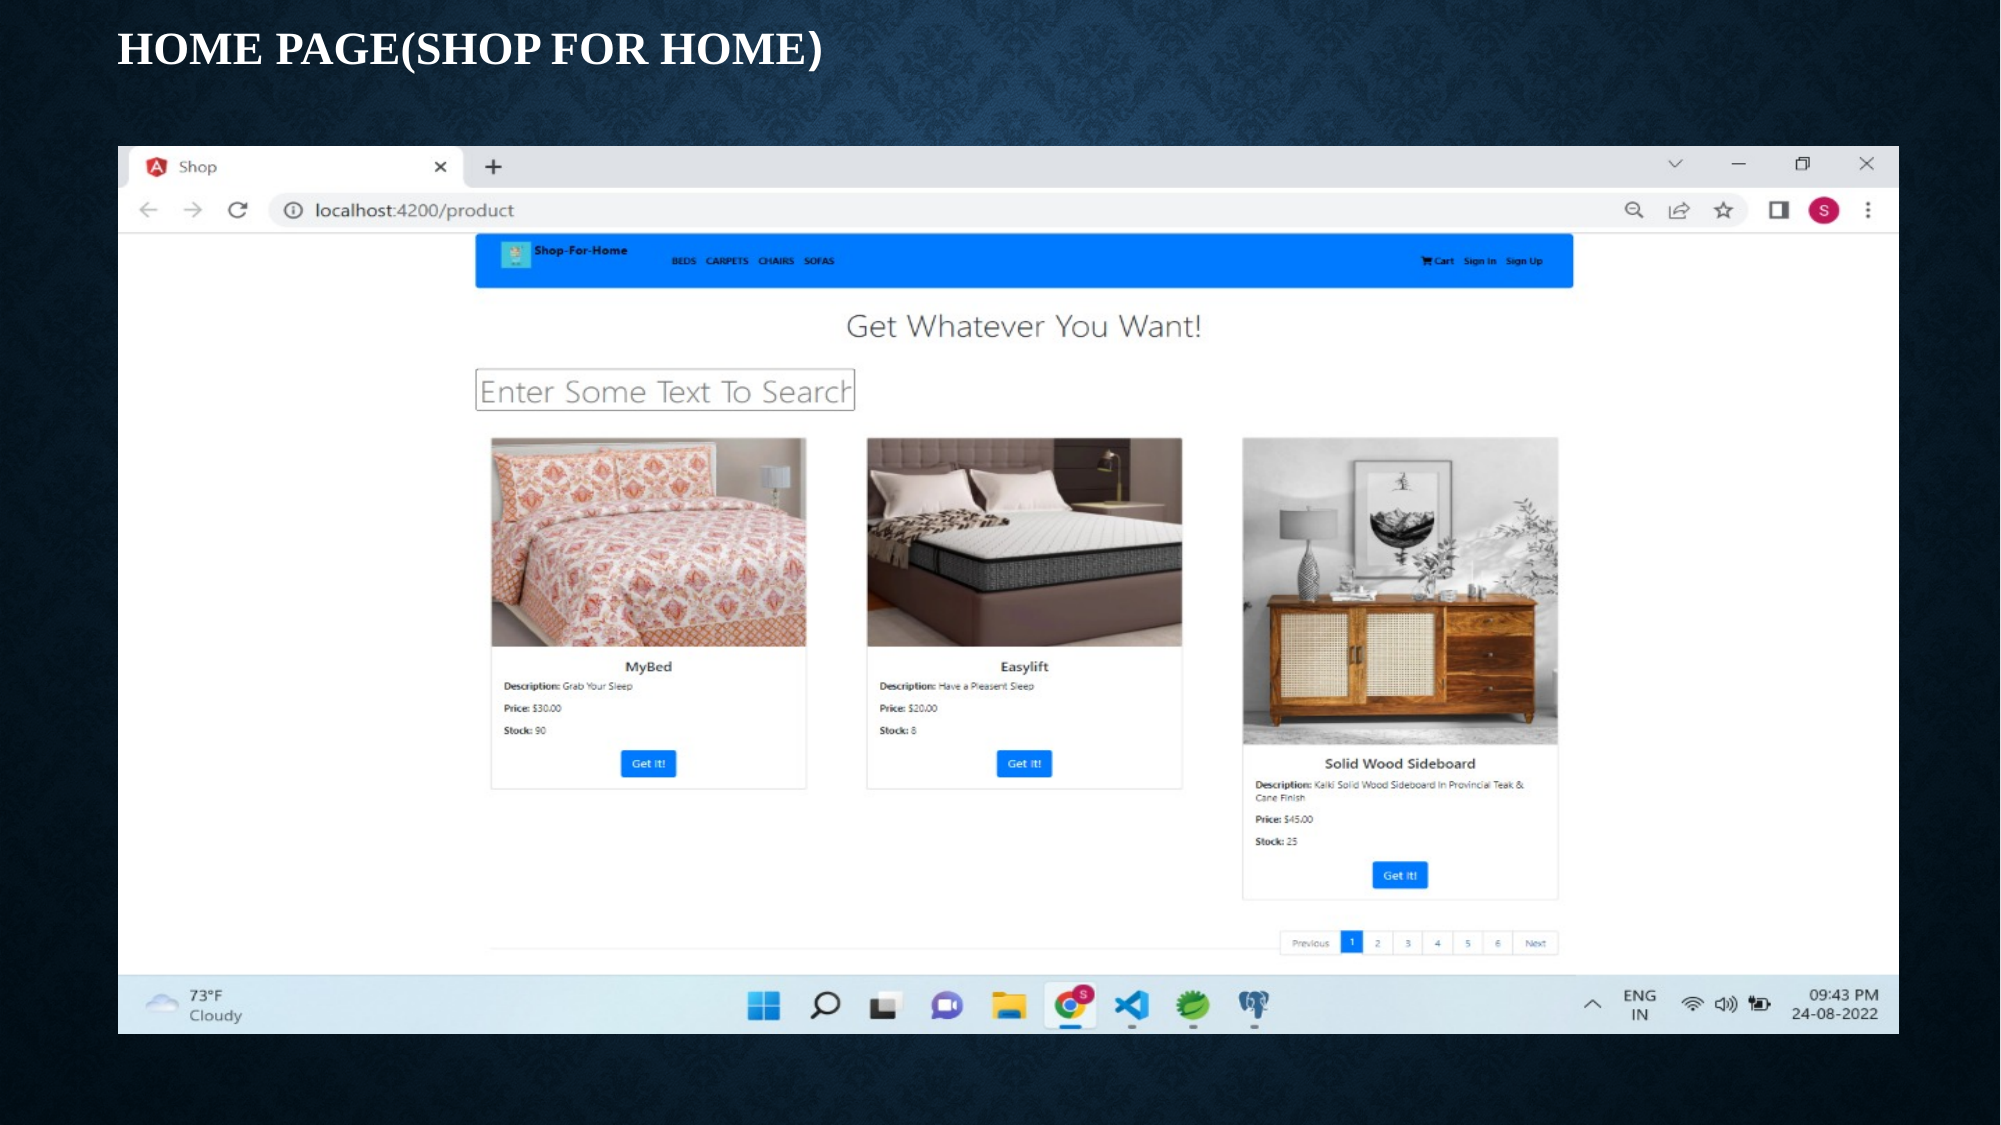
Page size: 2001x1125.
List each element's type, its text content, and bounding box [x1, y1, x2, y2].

title HOME PAGE(Shop For Home) [0, 16, 940, 82]
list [117, 146, 1899, 1034]
